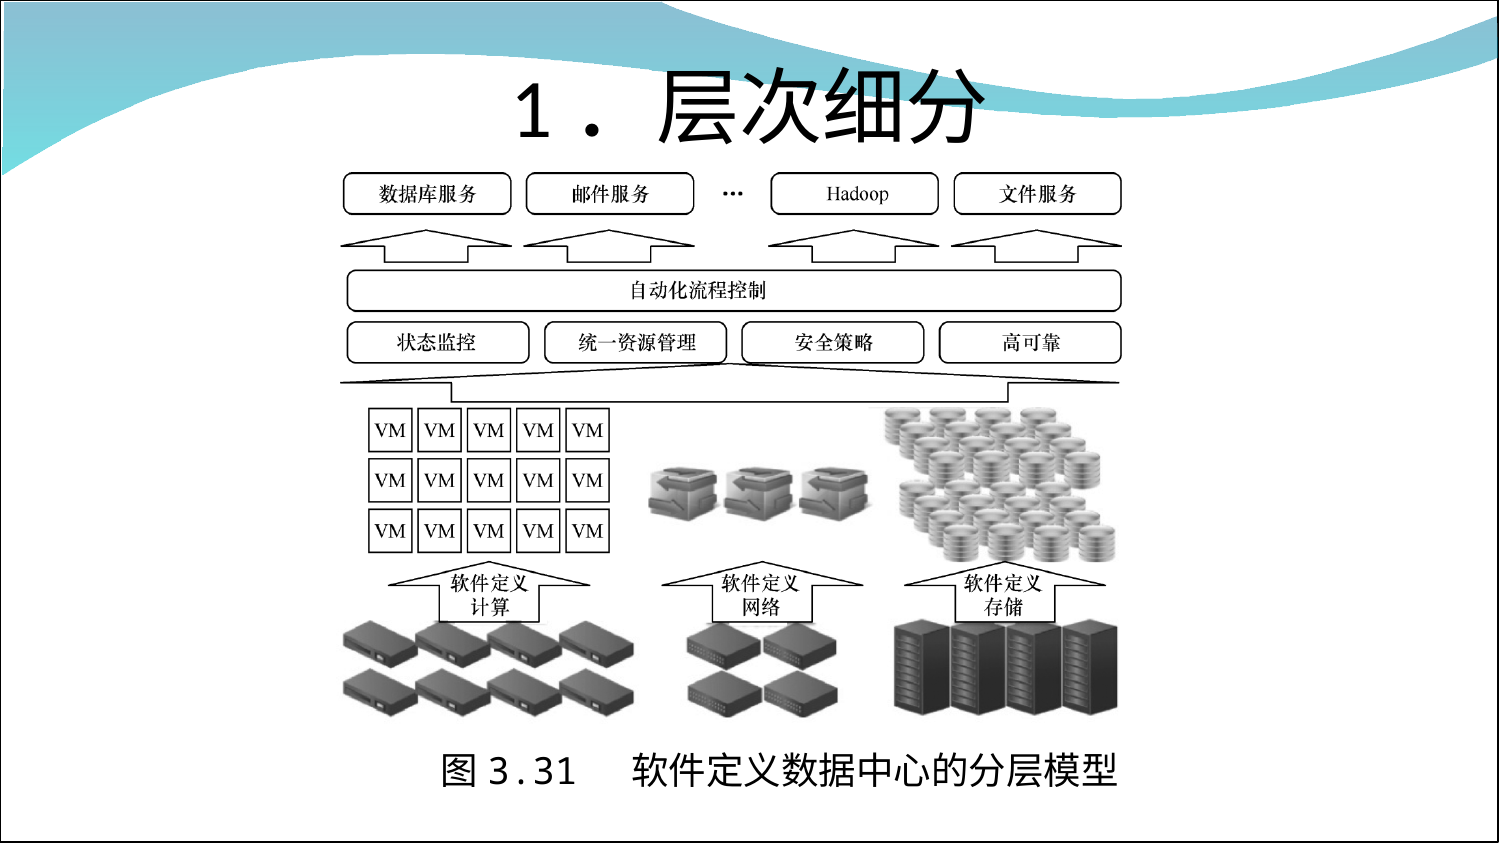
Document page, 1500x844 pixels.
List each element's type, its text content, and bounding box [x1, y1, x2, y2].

picture [336, 172, 1123, 724]
title 1．层次细分 [75, 33, 1425, 175]
text_box 图3.31 软件定义数据中心的分层模型 [425, 739, 1134, 800]
